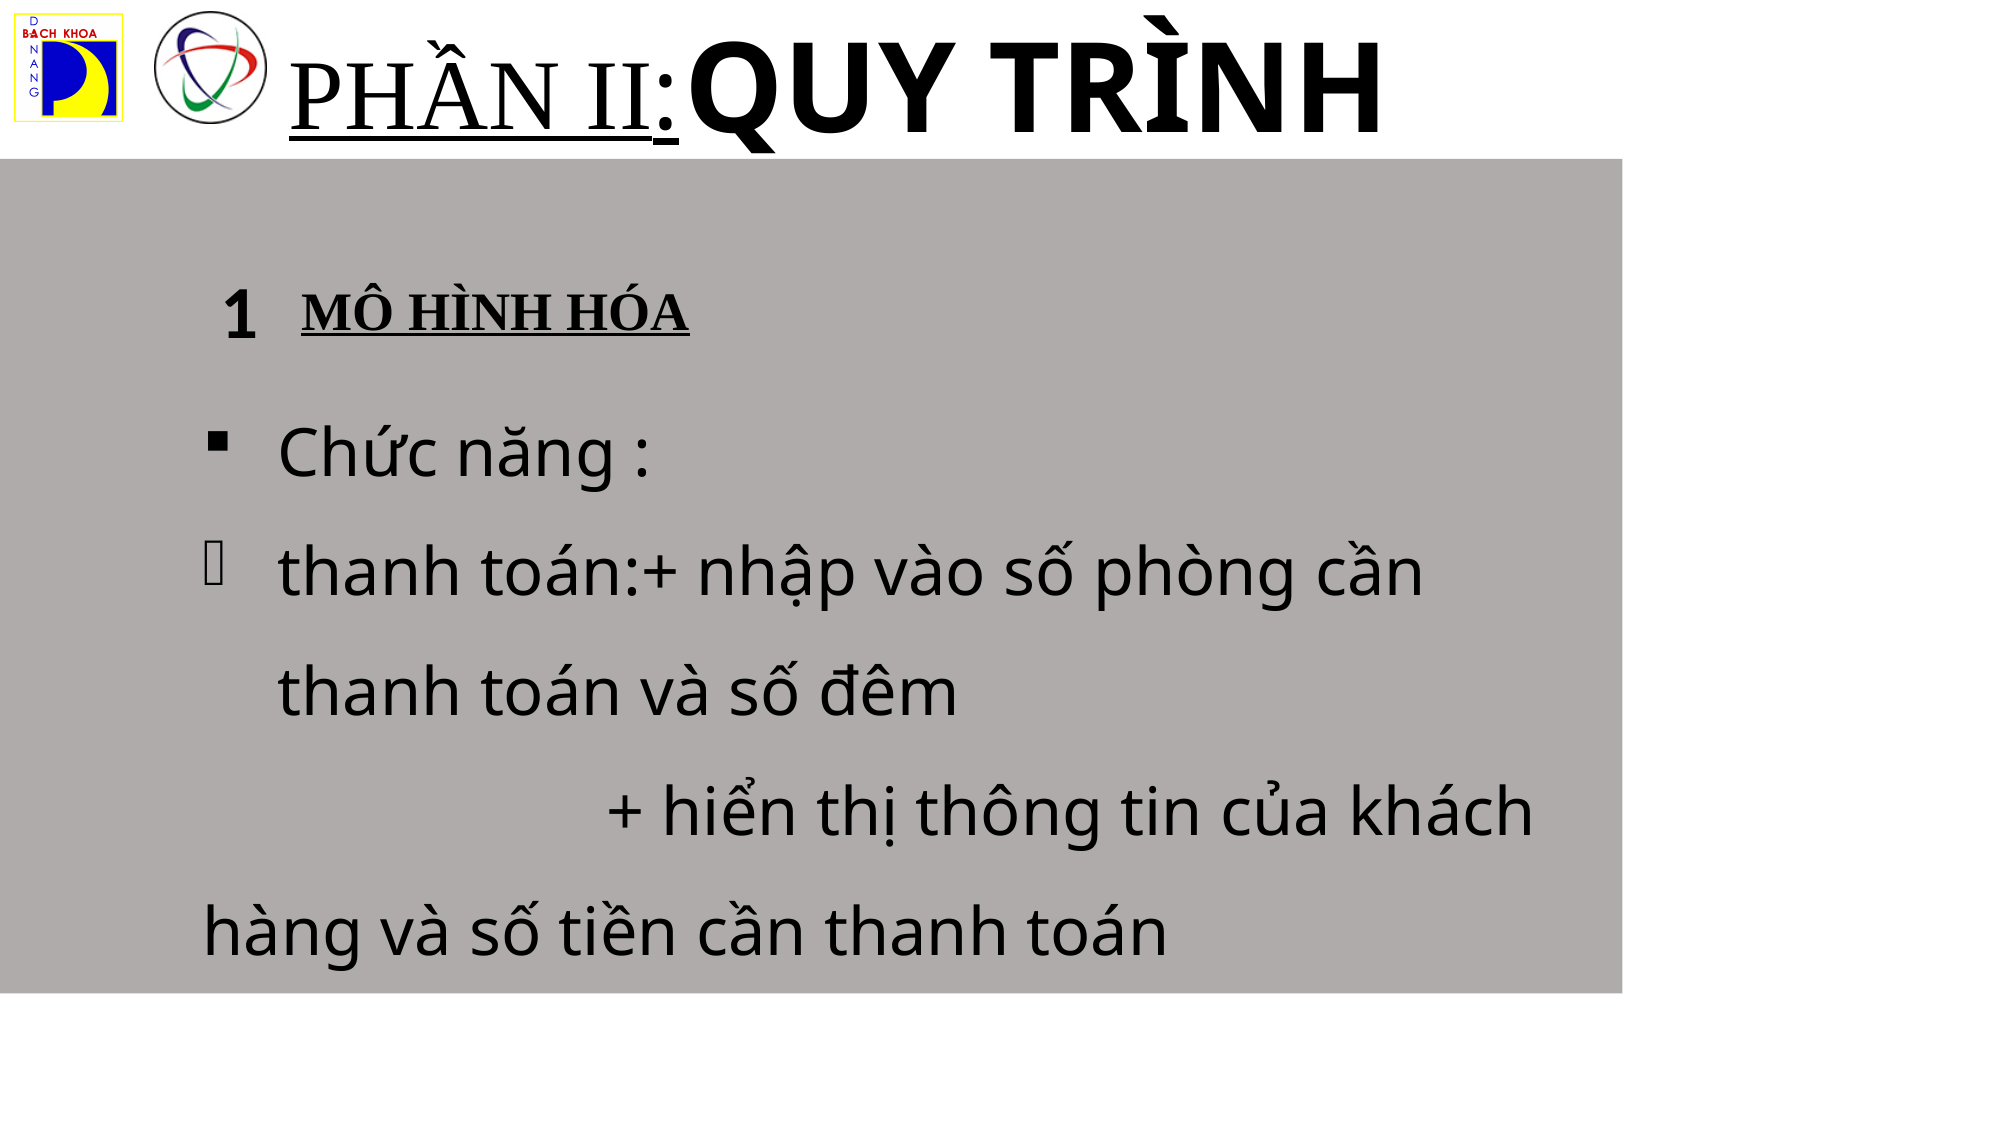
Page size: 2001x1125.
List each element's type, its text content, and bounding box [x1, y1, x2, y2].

text_box QUY TRÌNH [668, 0, 1449, 166]
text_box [187, 256, 788, 362]
text_box PHẦN II: [273, 22, 695, 158]
picture [14, 13, 123, 122]
picture [154, 11, 267, 125]
text_box Chức năng : thanh toán:+ nhập vào số phòng cần thanh toán và số đêm + hiển thị thông tin của khách hàng và số tiền cần thanh toán [187, 361, 1616, 1125]
text_box [0, 158, 1624, 994]
